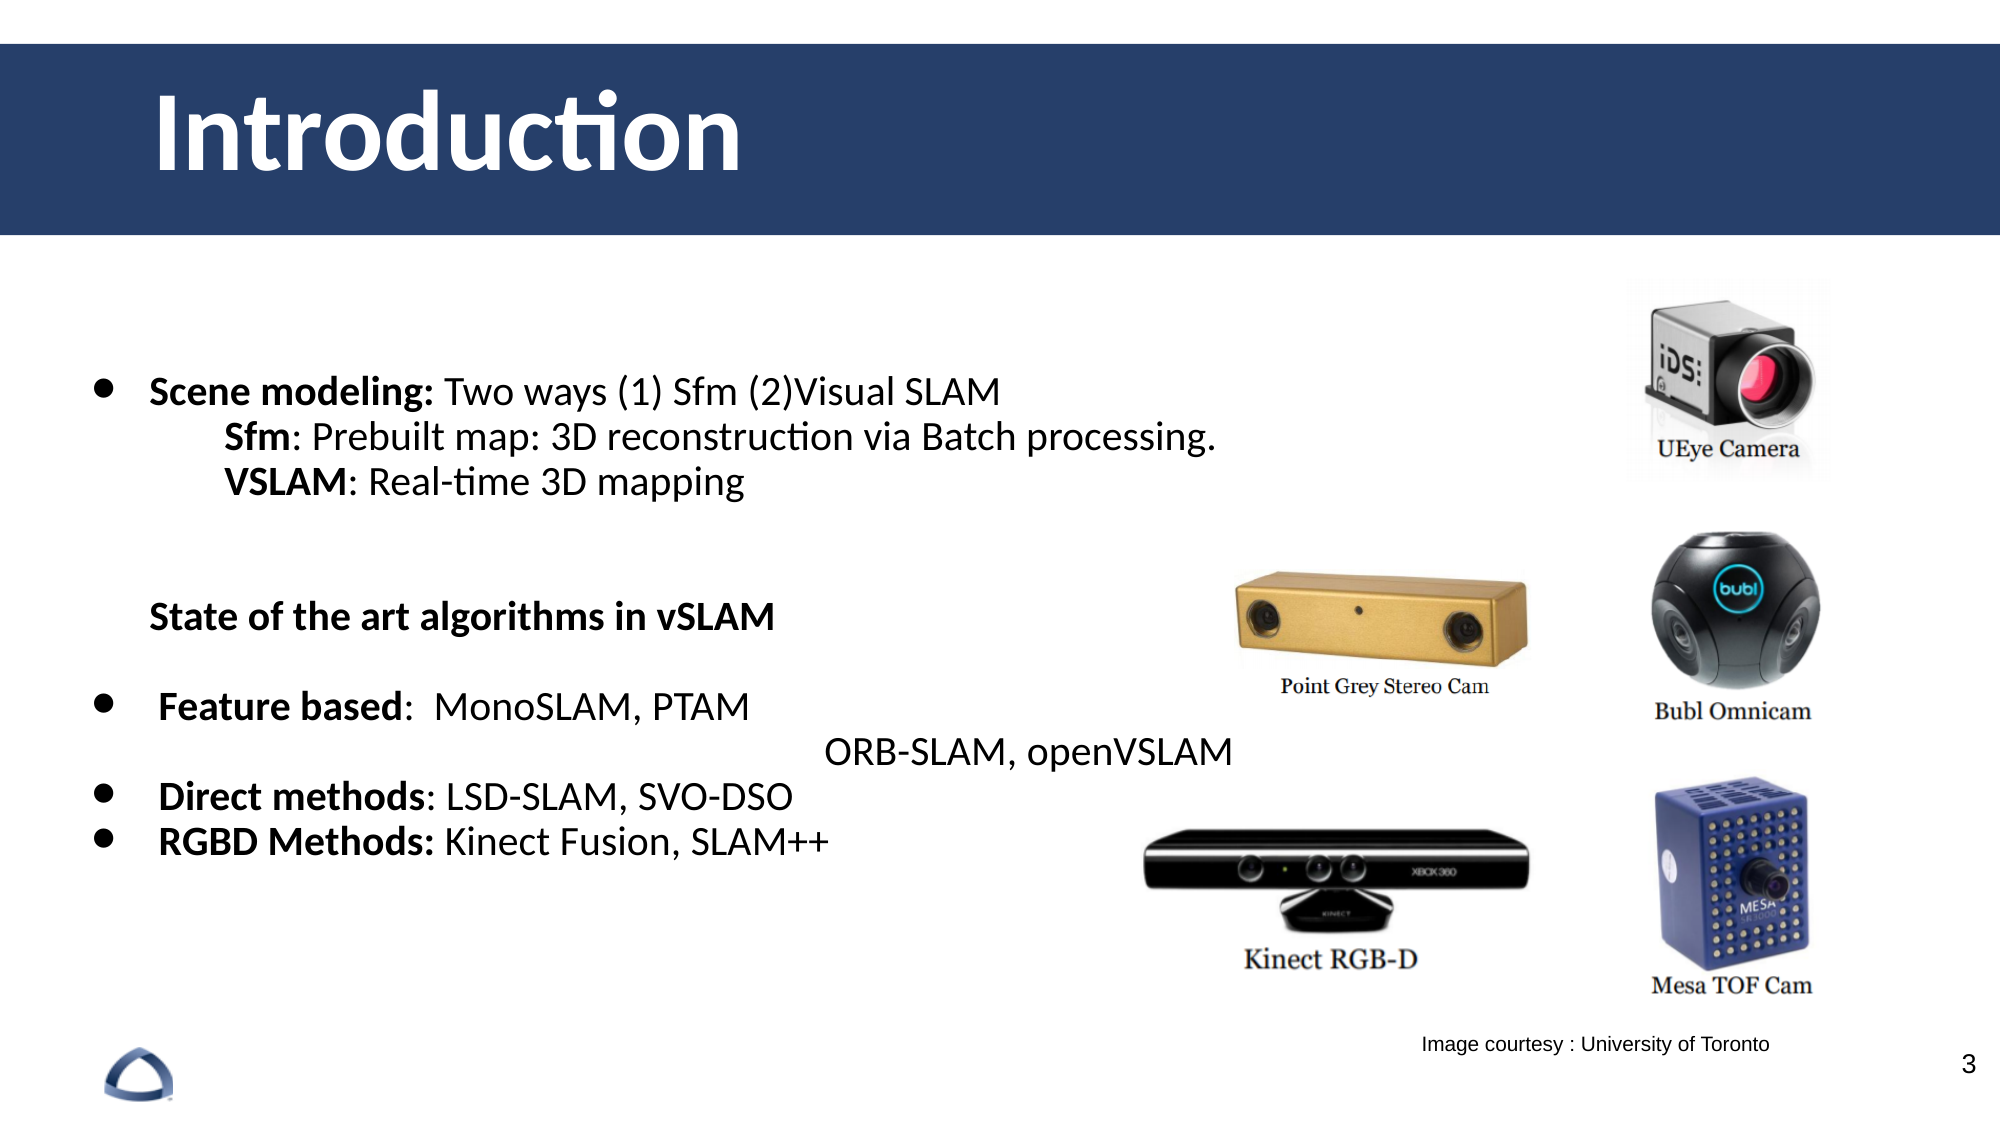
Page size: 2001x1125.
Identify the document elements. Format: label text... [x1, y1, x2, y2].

text_box Scene modeling: Two ways (1) Sfm (2)Visual SLAM Sfm: Prebuilt map: 3D reconstruction via Batch processing. VSLAM: Real-time 3D mapping State of the art algorithms in vSLAM Feature based: MonoSLAM, PTAM ORB-SLAM, openVSLAM Direct methods: LSD-SLAM, SVO-DSO RGBD Methods: Kinect Fusion, SLAM++ [59, 267, 1611, 994]
text_box Introduction [137, 24, 1863, 243]
picture [103, 1041, 777, 1103]
picture [1613, 267, 1863, 1042]
text_box Image courtesy : University of Toronto [1256, 1018, 1828, 1094]
picture [1120, 803, 1545, 994]
picture [1195, 528, 1545, 708]
slide_number 3 [1871, 1038, 1992, 1125]
